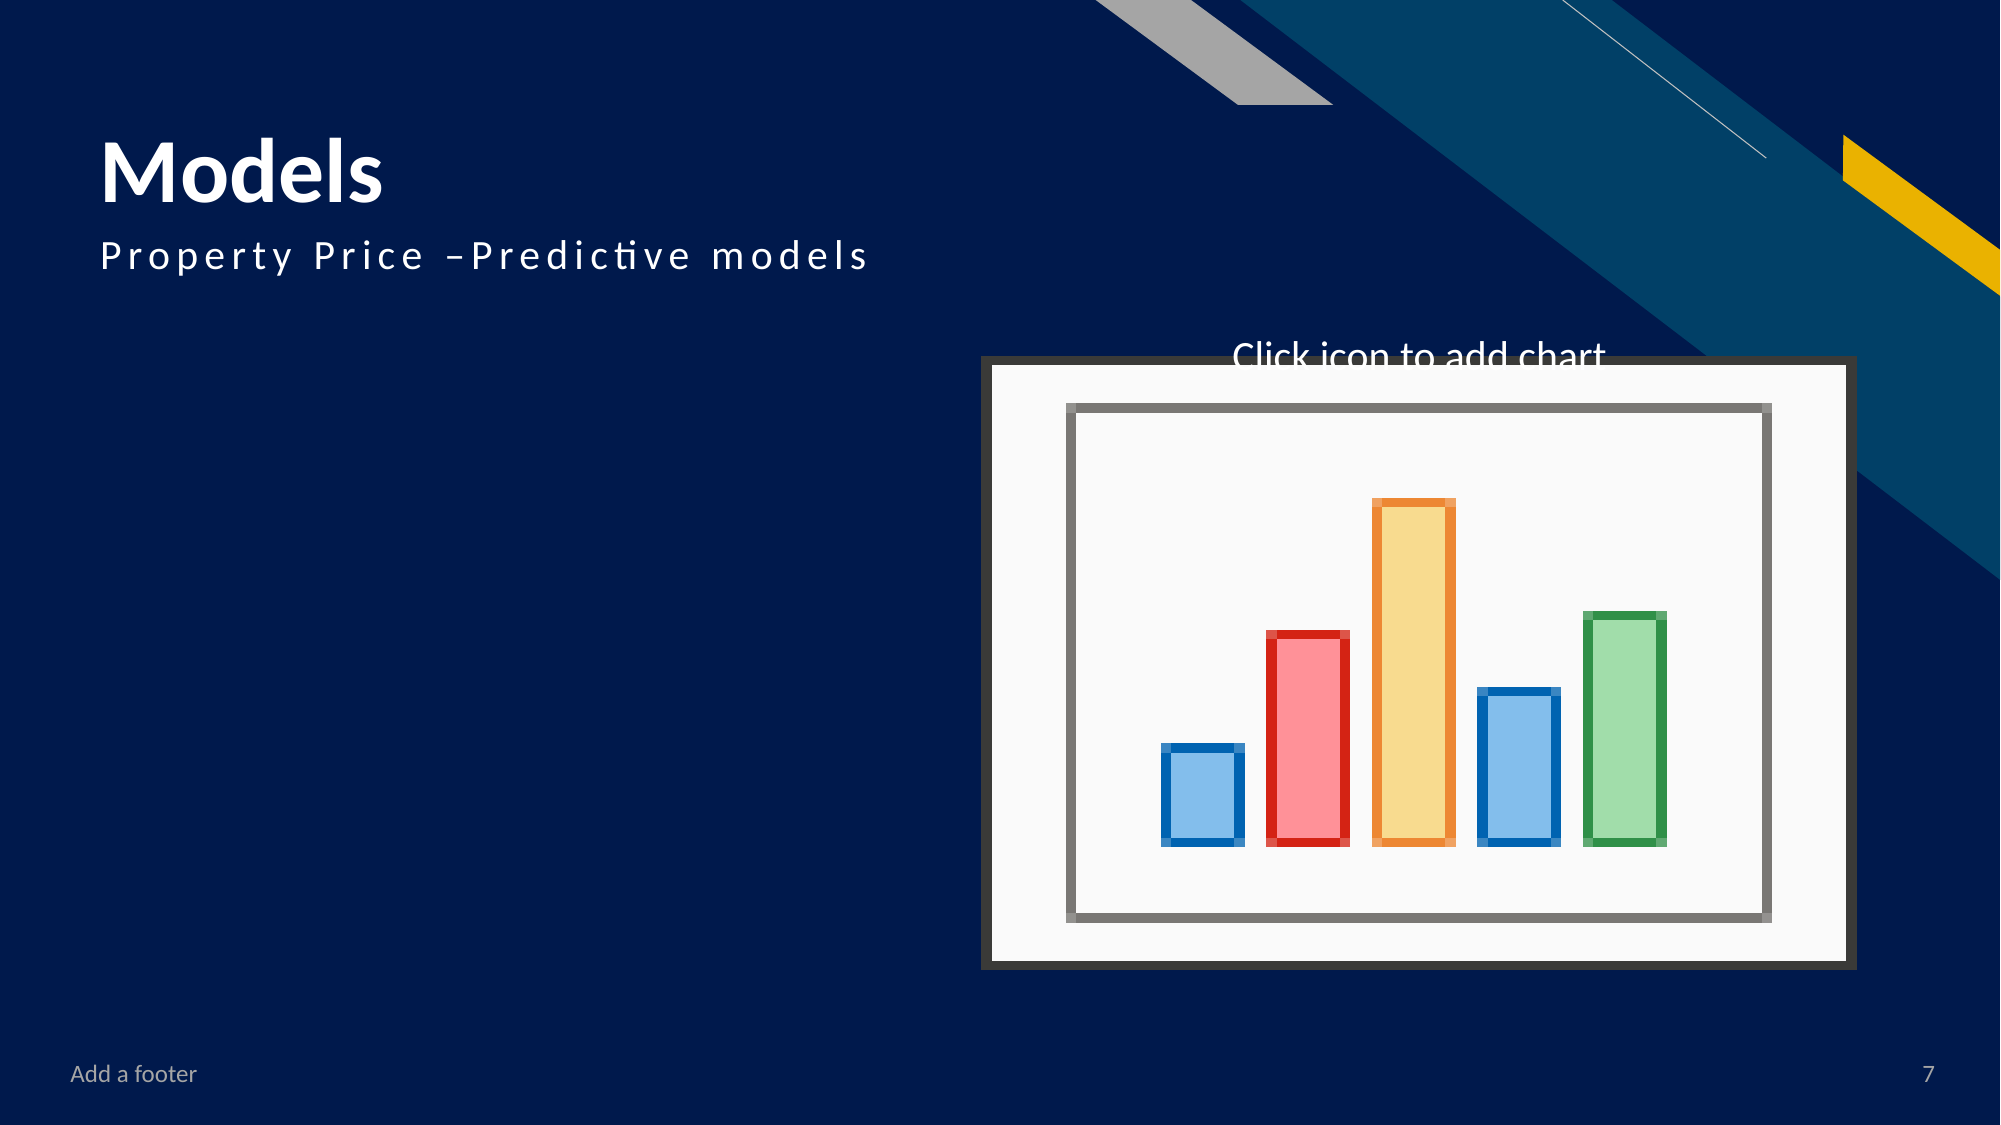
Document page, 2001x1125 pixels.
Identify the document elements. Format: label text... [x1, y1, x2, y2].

slide_number 7 [1828, 1042, 1950, 1103]
title Models [85, 34, 1453, 223]
footer Add a footer [55, 1042, 731, 1103]
list Property Price –Predictive models [85, 225, 1295, 326]
